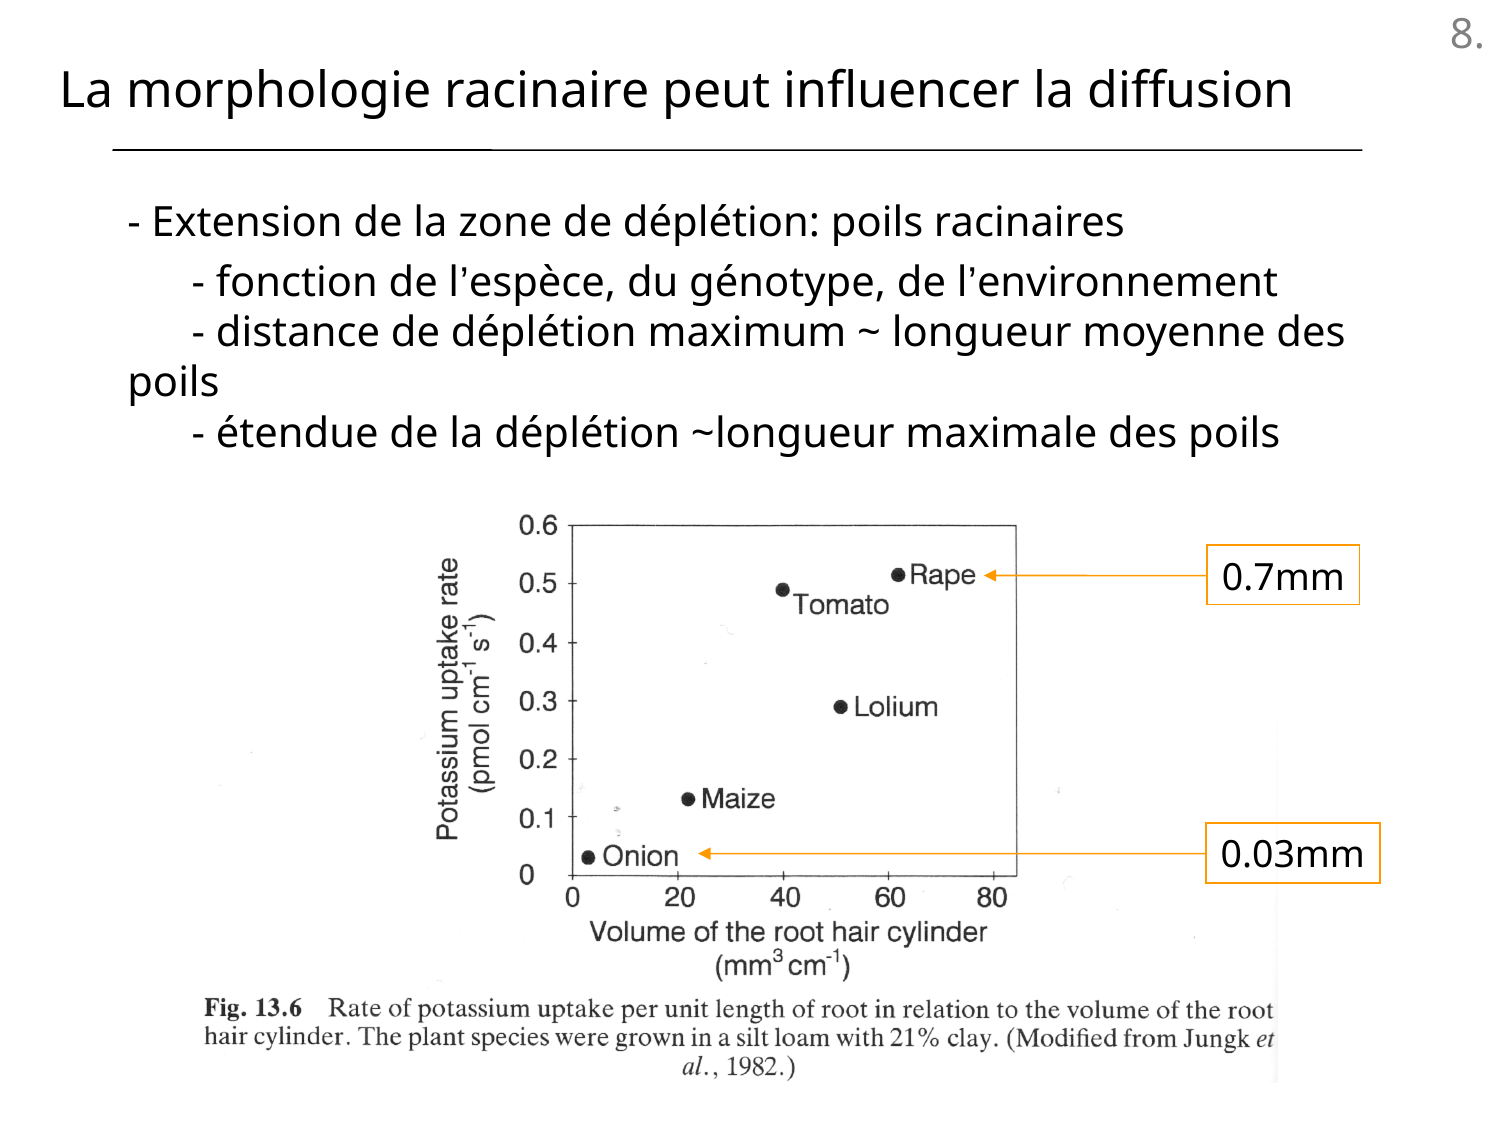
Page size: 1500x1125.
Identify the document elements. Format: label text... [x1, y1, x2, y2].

text_box La morphologie racinaire peut influencer la diffusion [44, 49, 1311, 125]
text_box - Extension de la zone de déplétion: poils racinaires - fonction de l’espèce, du génotype, de l’environnement - distance de déplétion maximum ~ longueur moyenne des poils - étendue de la déplétion ~longueur maximale des poils [112, 187, 1425, 513]
text_box 0.7mm [1283, 545, 1360, 605]
text_box 0.03mm [1283, 823, 1380, 883]
picture [179, 485, 1278, 1083]
